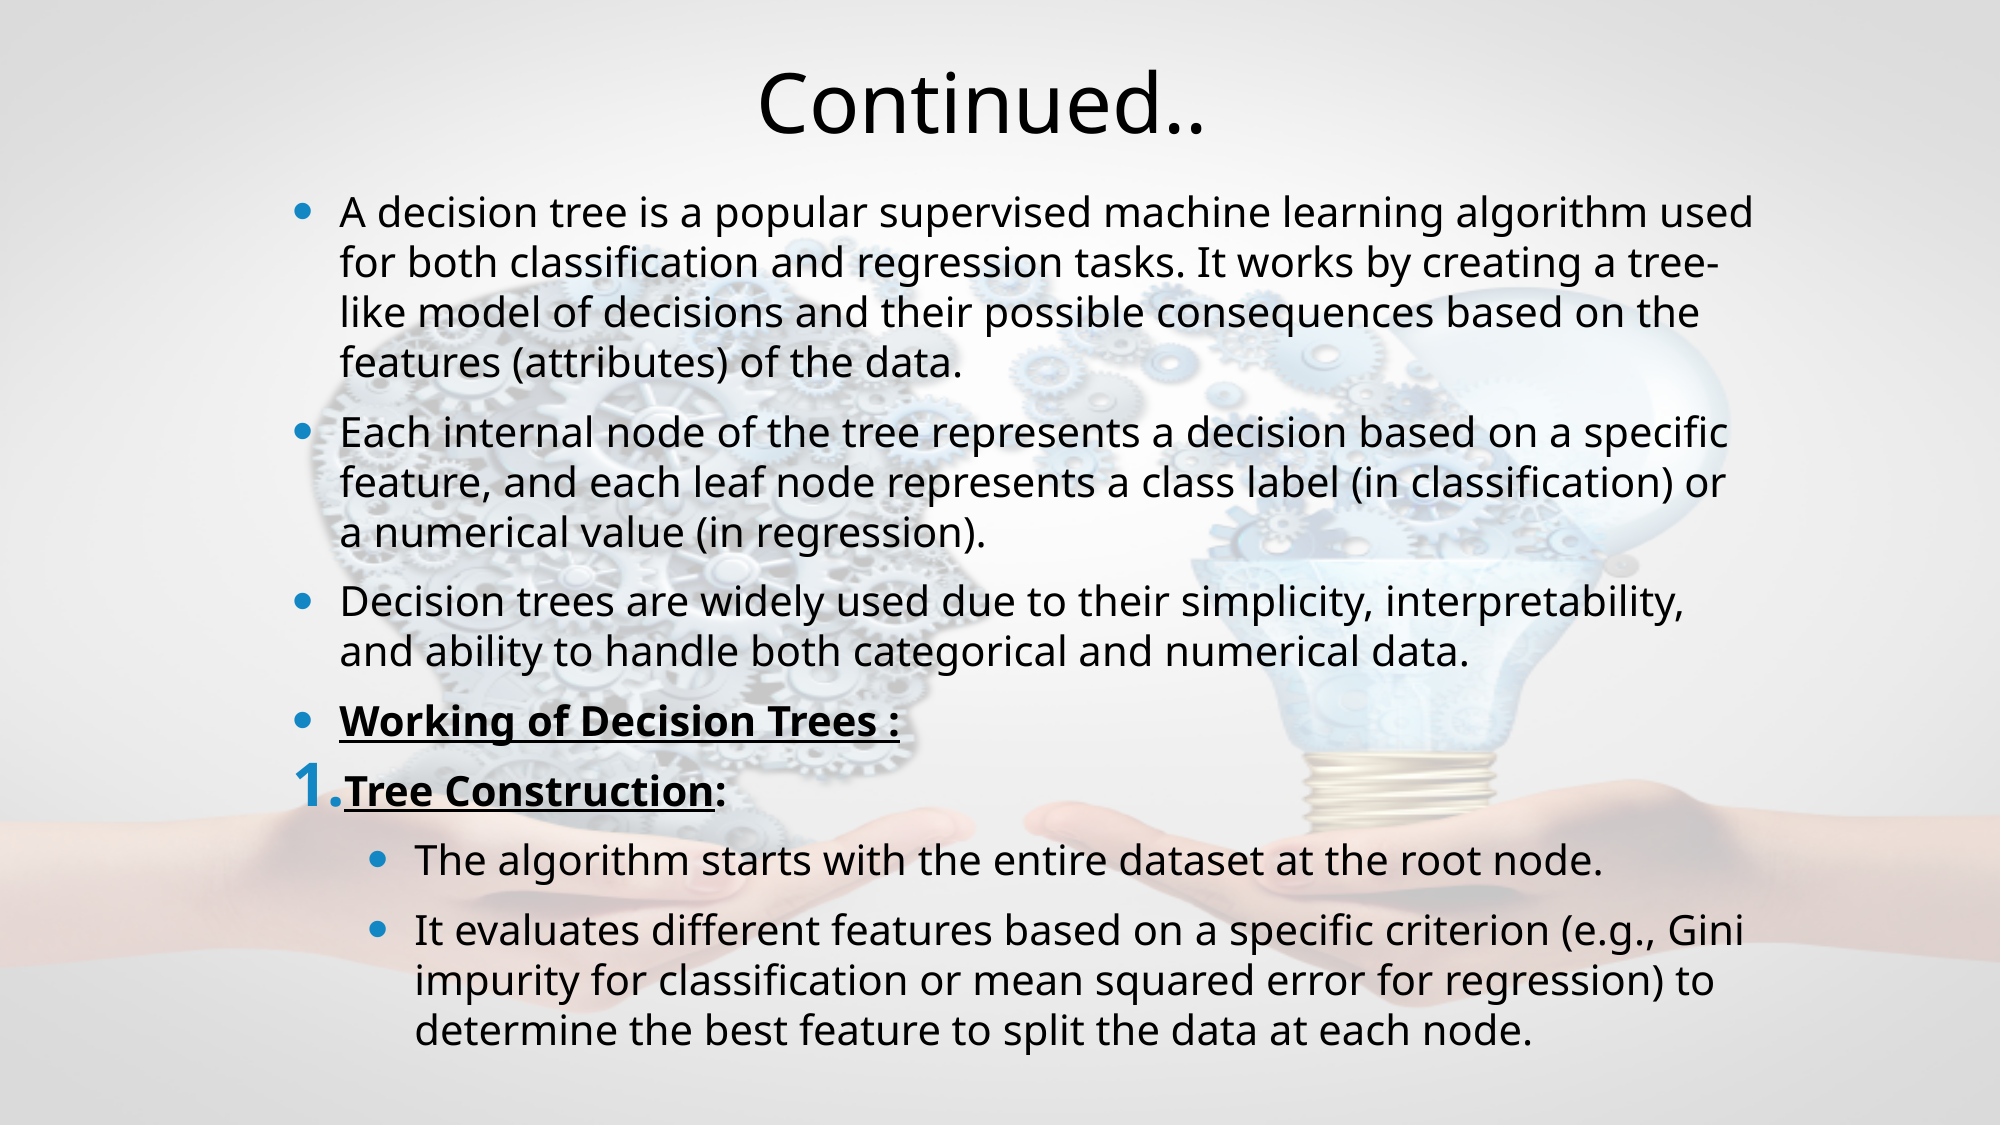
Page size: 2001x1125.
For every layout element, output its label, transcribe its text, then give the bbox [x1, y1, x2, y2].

list A decision tree is a popular supervised machine learning algorithm used for both classification and regression tasks. It works by creating a tree-like model of decisions and their possible consequences based on the features (attributes) of the data. Each internal node of the tree represents a decision based on a specific feature, and each leaf node represents a class label (in classification) or a numerical value (in regression). Decision trees are widely used due to their simplicity, interpretability, and ability to handle both categorical and numerical data. Working of Decision Trees : Tree Construction: The algorithm starts with the entire dataset at the root node. It evaluates different features based on a specific criterion (e.g., Gini impurity for classification or mean squared error for regression) to determine the best feature to split the data at each node. [277, 287, 1776, 1025]
title Continued.. [277, 34, 1688, 167]
